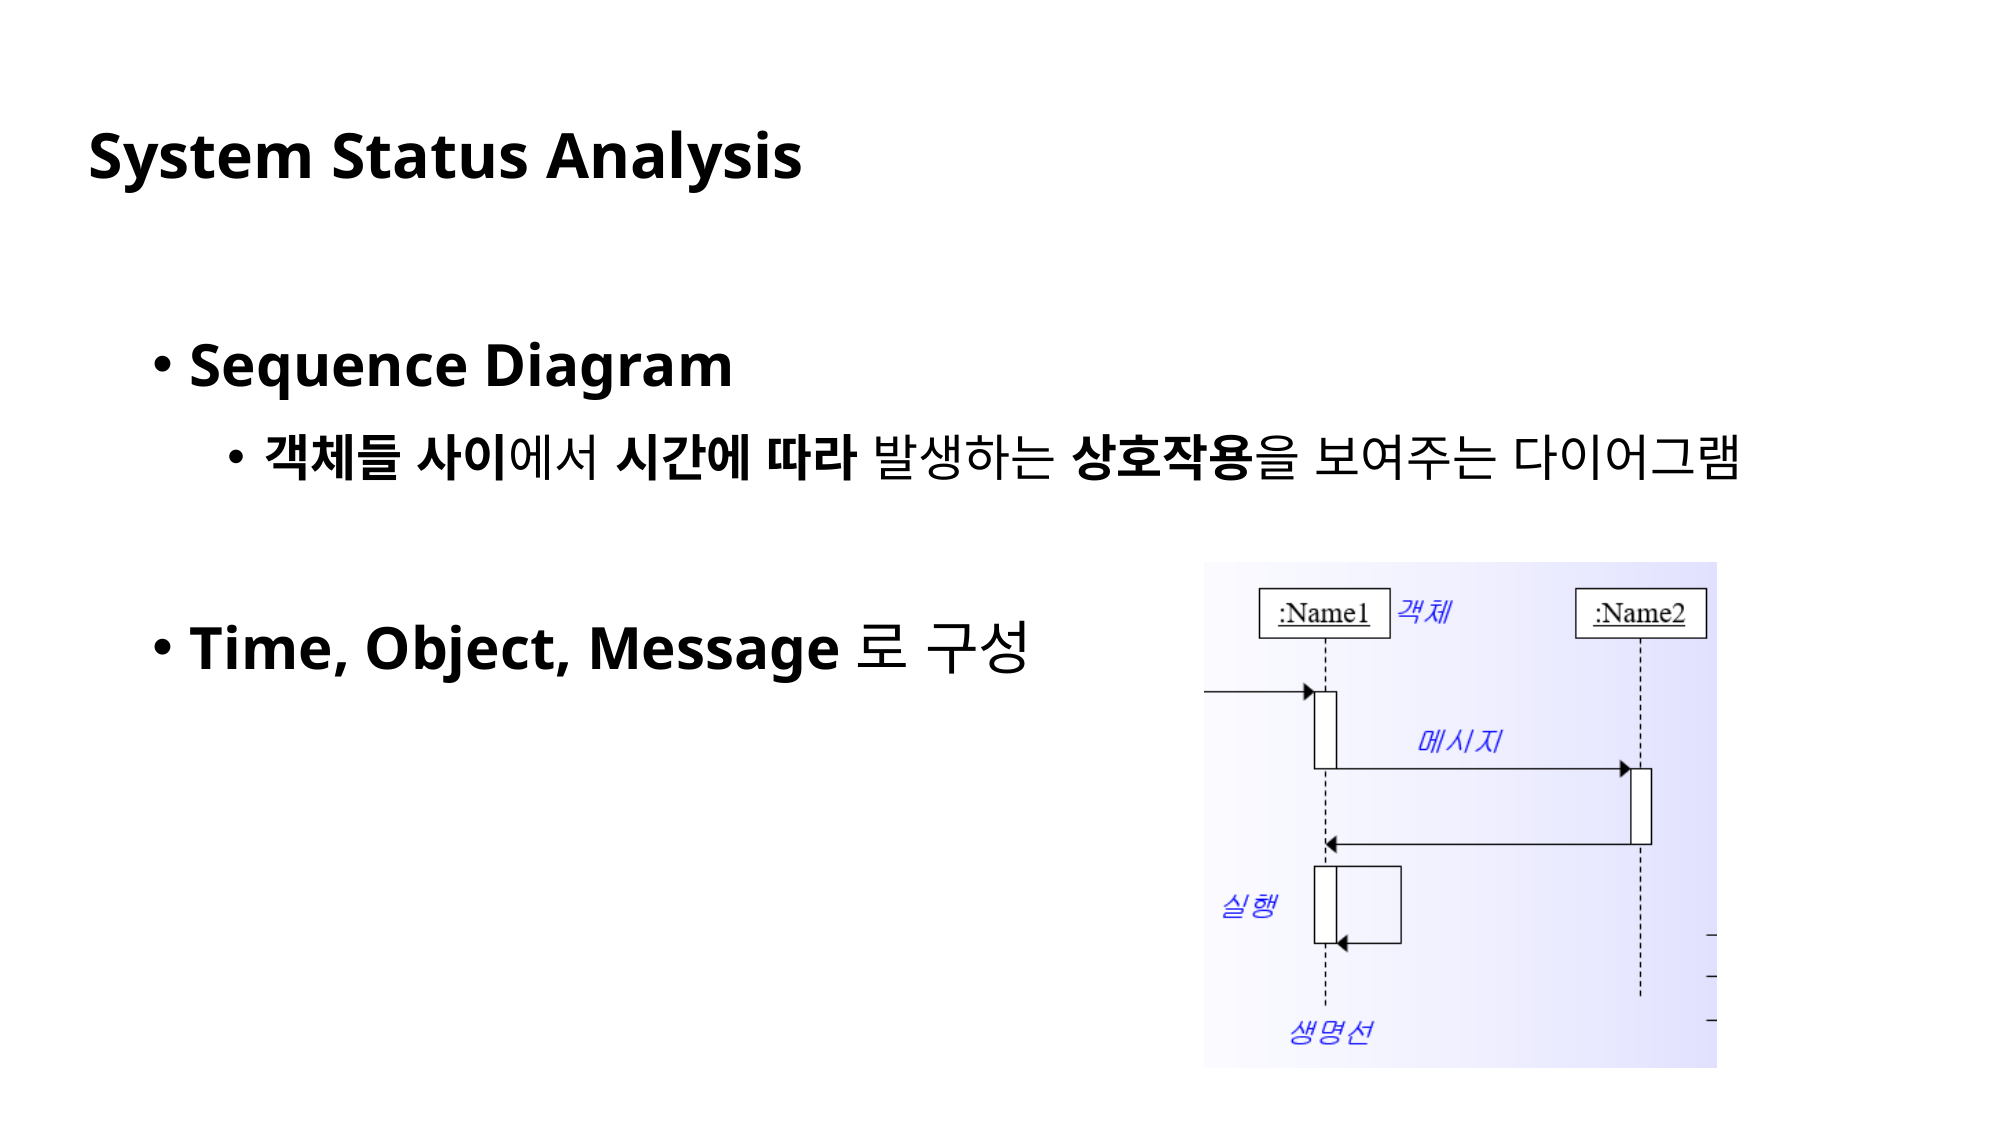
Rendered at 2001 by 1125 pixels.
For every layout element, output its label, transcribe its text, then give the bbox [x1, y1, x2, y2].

text_box System Status Analysis [73, 59, 1380, 225]
picture [1204, 561, 1718, 1069]
list Sequence Diagram 객체들 사이에서 시간에 따라 발생하는 상호작용을 보여주는 다이어그램 Time, Object, Message로 구성 [137, 299, 1863, 1014]
